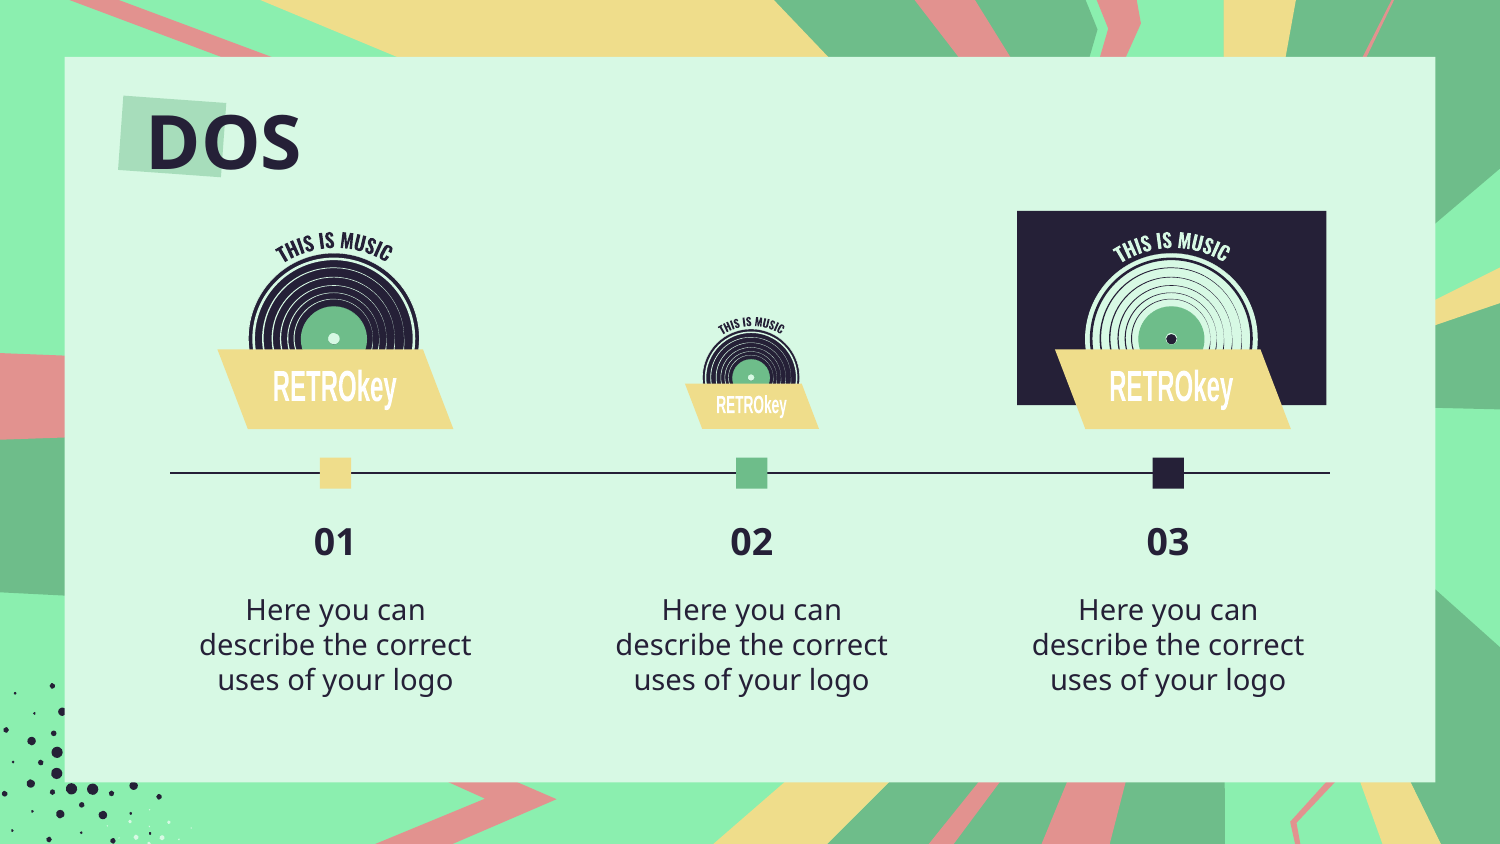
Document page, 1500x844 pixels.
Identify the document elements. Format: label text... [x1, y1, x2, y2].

text_box [736, 457, 768, 472]
title DOS [130, 79, 1018, 204]
text_box Here you can describe the correct uses of your logo [1003, 576, 1333, 731]
text_box Here you can describe the correct uses of your logo [170, 576, 501, 731]
text_box [1152, 457, 1184, 472]
text_box [736, 481, 768, 489]
text_box [118, 95, 130, 171]
text_box [1017, 210, 1327, 406]
text_box Here you can describe the correct uses of your logo [587, 576, 917, 731]
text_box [217, 231, 454, 430]
text_box [1152, 481, 1184, 489]
text_box 01 [267, 503, 404, 601]
text_box 02 [683, 503, 820, 601]
text_box [319, 457, 352, 472]
text_box [319, 481, 352, 489]
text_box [1054, 231, 1292, 430]
text_box 03 [1100, 503, 1237, 601]
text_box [684, 316, 820, 430]
